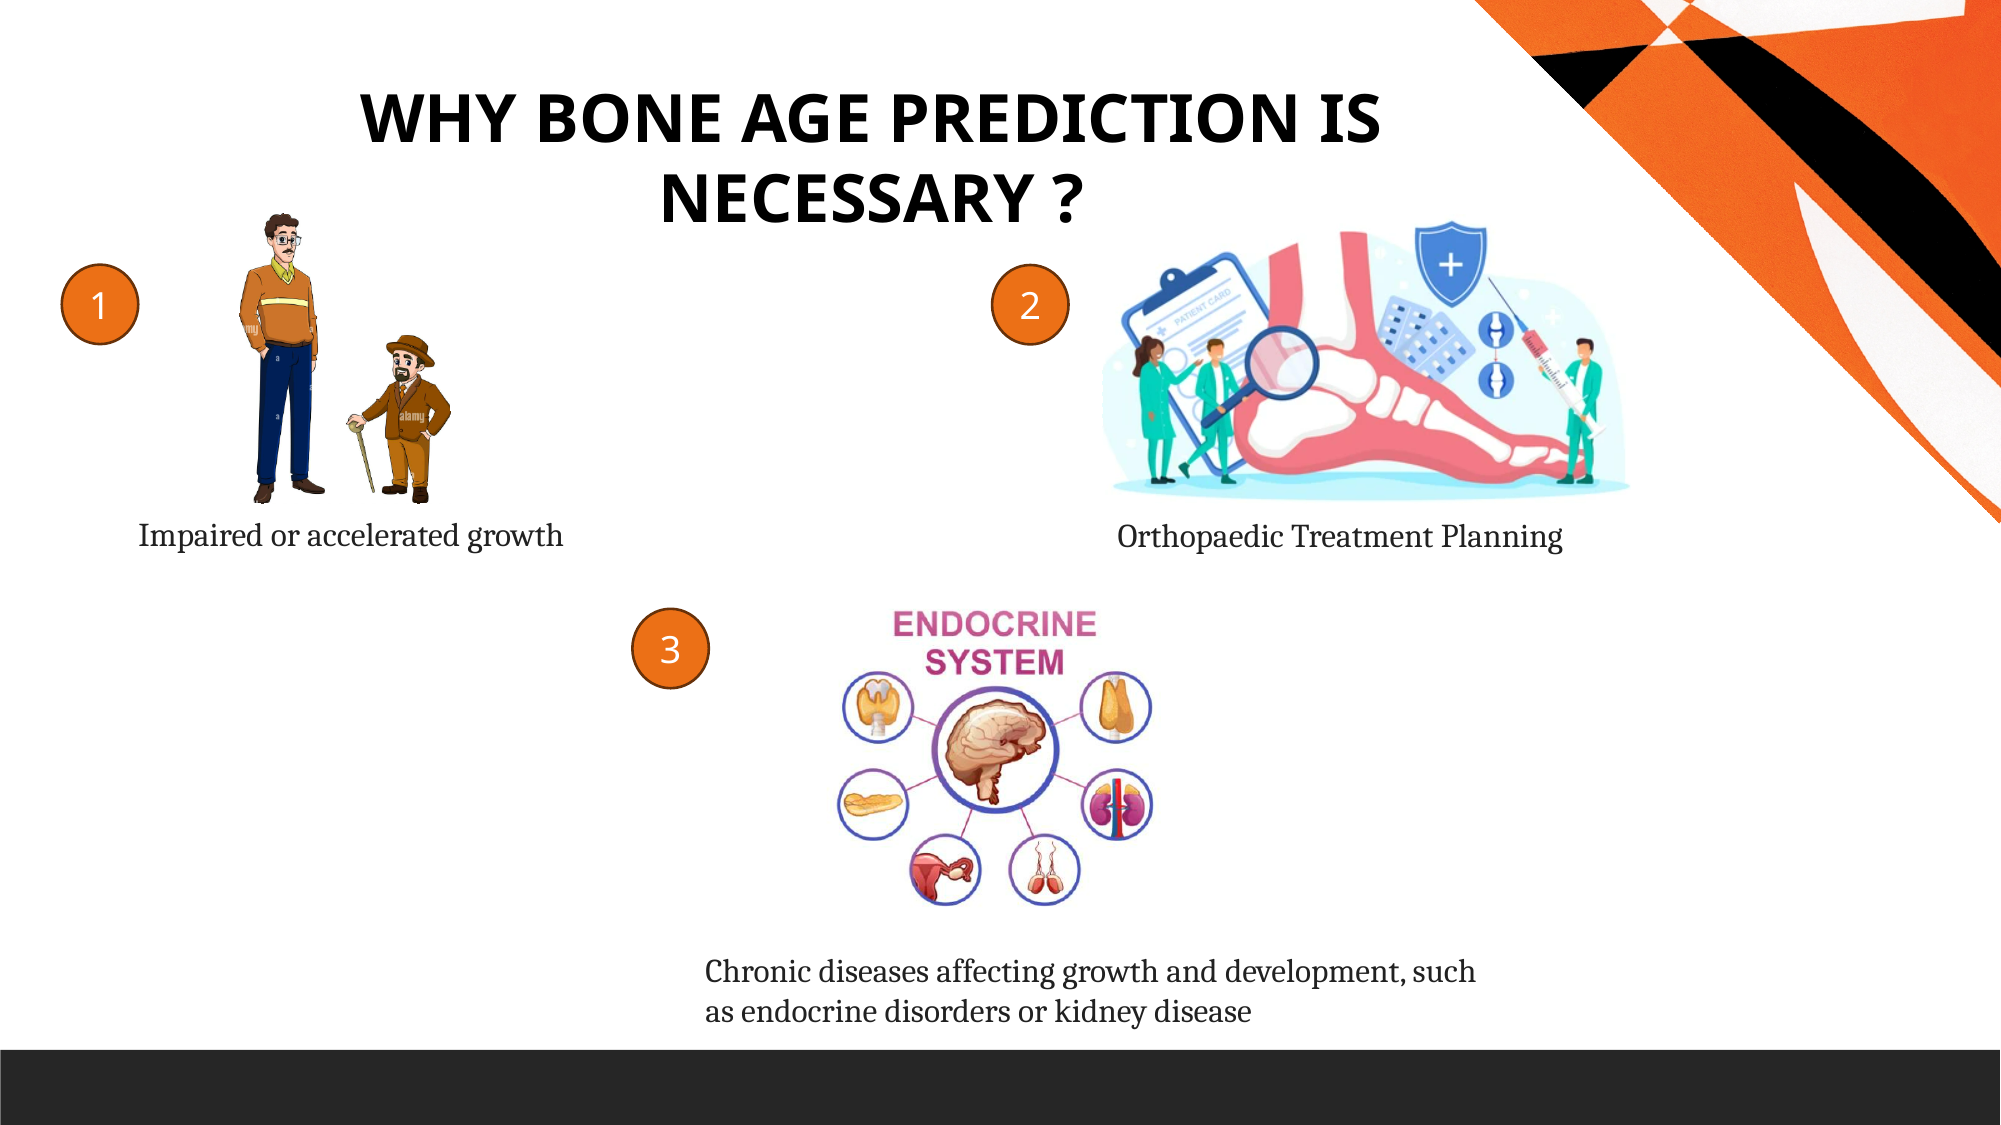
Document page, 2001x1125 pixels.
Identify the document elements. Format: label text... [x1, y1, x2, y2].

text_box 3 [631, 607, 711, 690]
picture [800, 582, 1184, 926]
text_box Orthopaedic Treatment Planning [1102, 511, 1632, 562]
picture [239, 213, 451, 505]
picture [1476, 0, 2001, 523]
text_box Chronic diseases affecting growth and development, such as endocrine disorders or kidney disease [690, 941, 1515, 1037]
text_box Impaired or accelerated growth [123, 505, 671, 560]
text_box WHY BONE AGE PREDICTION IS NECESSARY ? [185, 68, 1558, 244]
picture [1102, 213, 1632, 505]
text_box 2 [990, 263, 1070, 346]
text_box 1 [60, 263, 140, 346]
